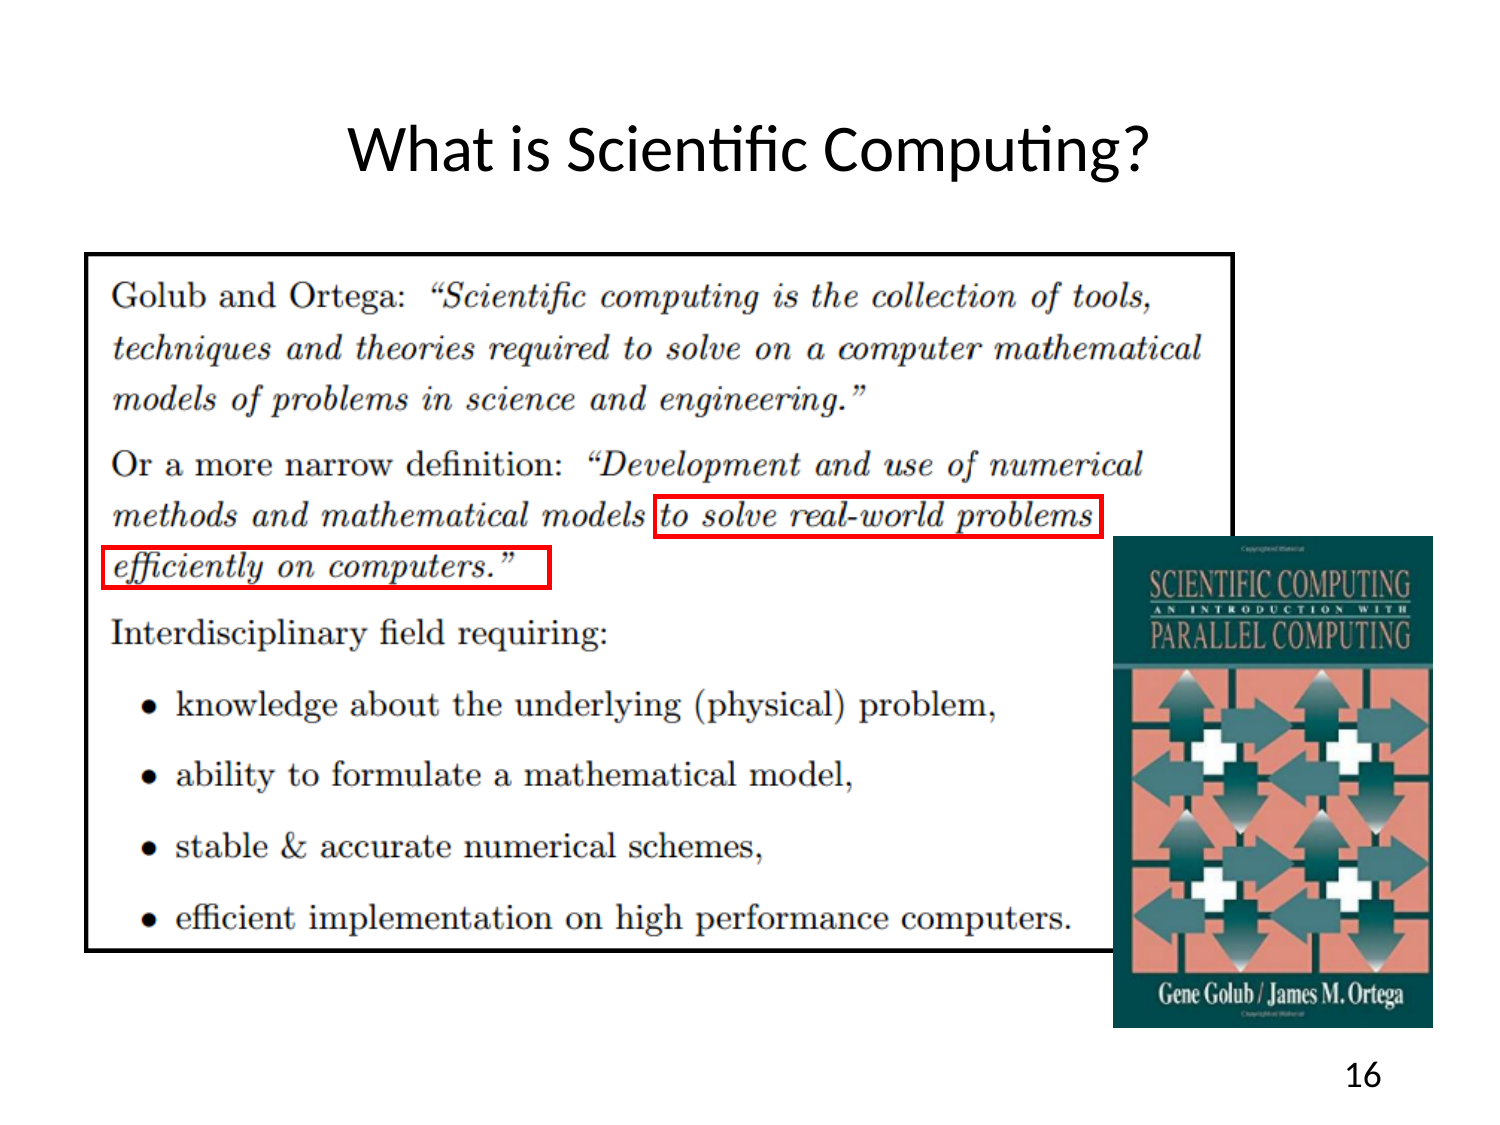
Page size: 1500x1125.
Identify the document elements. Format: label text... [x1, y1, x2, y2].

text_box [103, 496, 1102, 588]
picture [84, 252, 1433, 1028]
slide_number 16 [1059, 1042, 1397, 1103]
title What is Scientific Computing? [103, 59, 1397, 241]
